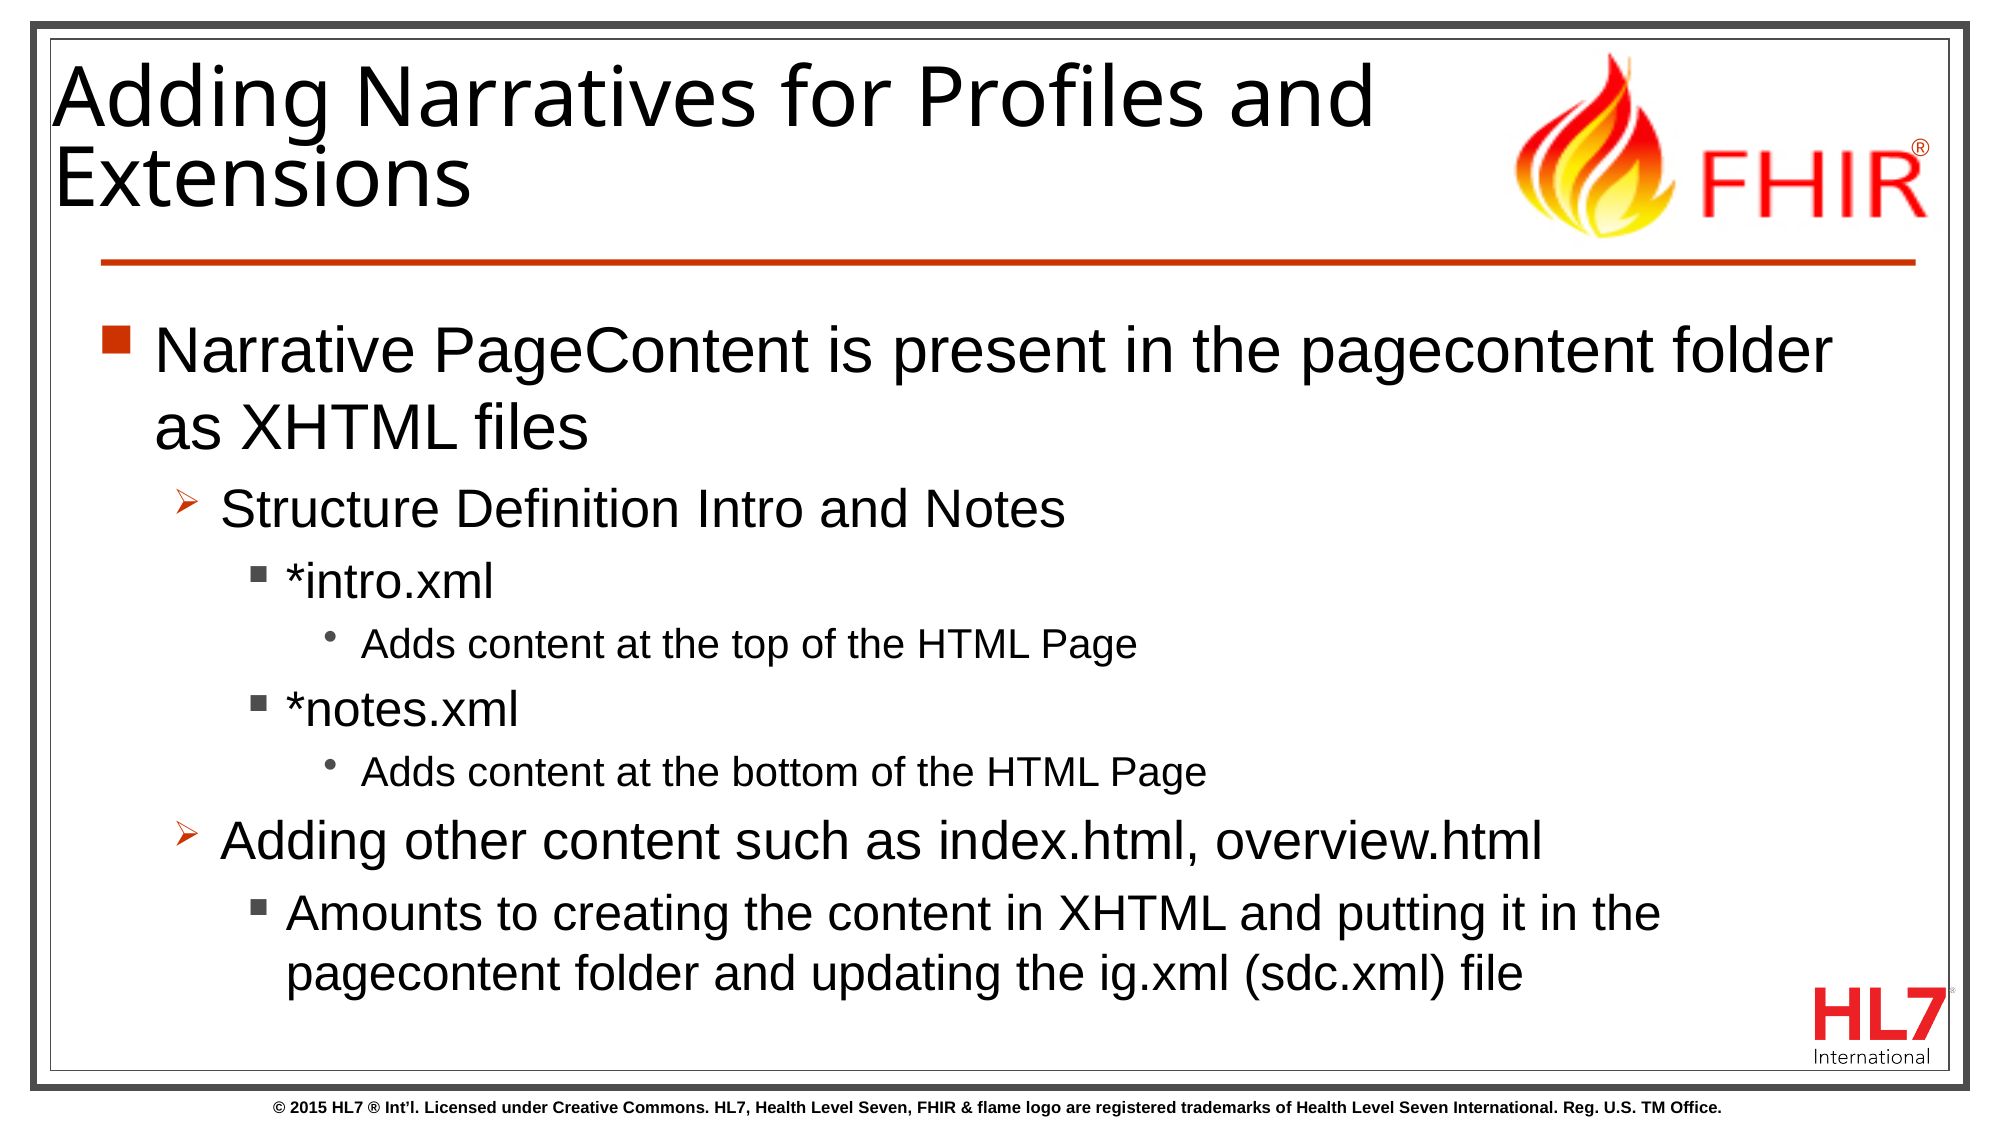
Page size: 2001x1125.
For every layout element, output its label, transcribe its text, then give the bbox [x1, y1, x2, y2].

picture [1771, 937, 1999, 1114]
list Narrative PageContent is present in the pagecontent folder as XHTML files Structure Definition Intro and Notes *intro.xml Adds content at the top of the HTML Page *notes.xml Adds content at the bottom of the HTML Page Adding other content such as index.html, overview.html Amounts to creating the content in XHTML and putting it in the pagecontent folder and updating the ig.xml (sdc.xml) file [83, 299, 1917, 1059]
title Adding Narratives for Profiles and Extensions [37, 33, 1763, 251]
picture [1763, 42, 1944, 249]
